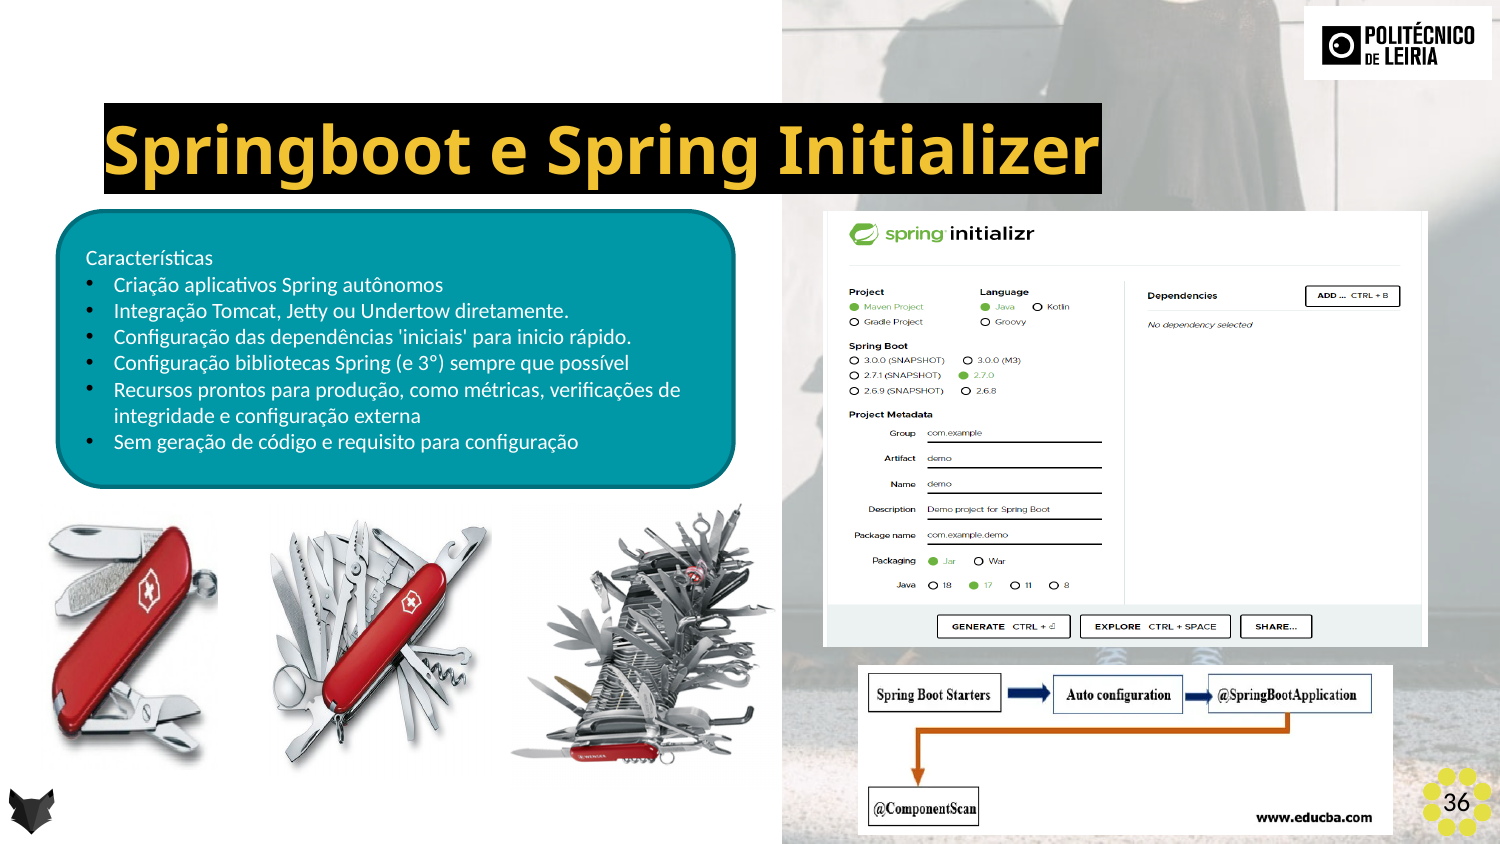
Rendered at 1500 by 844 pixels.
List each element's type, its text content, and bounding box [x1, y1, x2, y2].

slide_number 36 [1411, 769, 1500, 835]
picture [8, 788, 55, 835]
picture [41, 502, 218, 771]
picture [823, 210, 1428, 647]
text_box Springboot e Spring Initializer [88, 72, 1305, 212]
picture [857, 665, 1394, 835]
picture [510, 502, 779, 790]
picture [1304, 6, 1492, 80]
text_box Características Criação aplicativos Spring autônomos Integração Tomcat, Jetty ou Undertow diretamente. Configuração das dependências 'iniciais' para inicio rápido. Configuração bibliotecas Spring (e 3º) sempre que possível Recursos prontos para produção, como métricas, verificações de integridade e configuração externa Sem geração de código e requisito para configuração [55, 209, 736, 489]
picture [262, 502, 493, 780]
